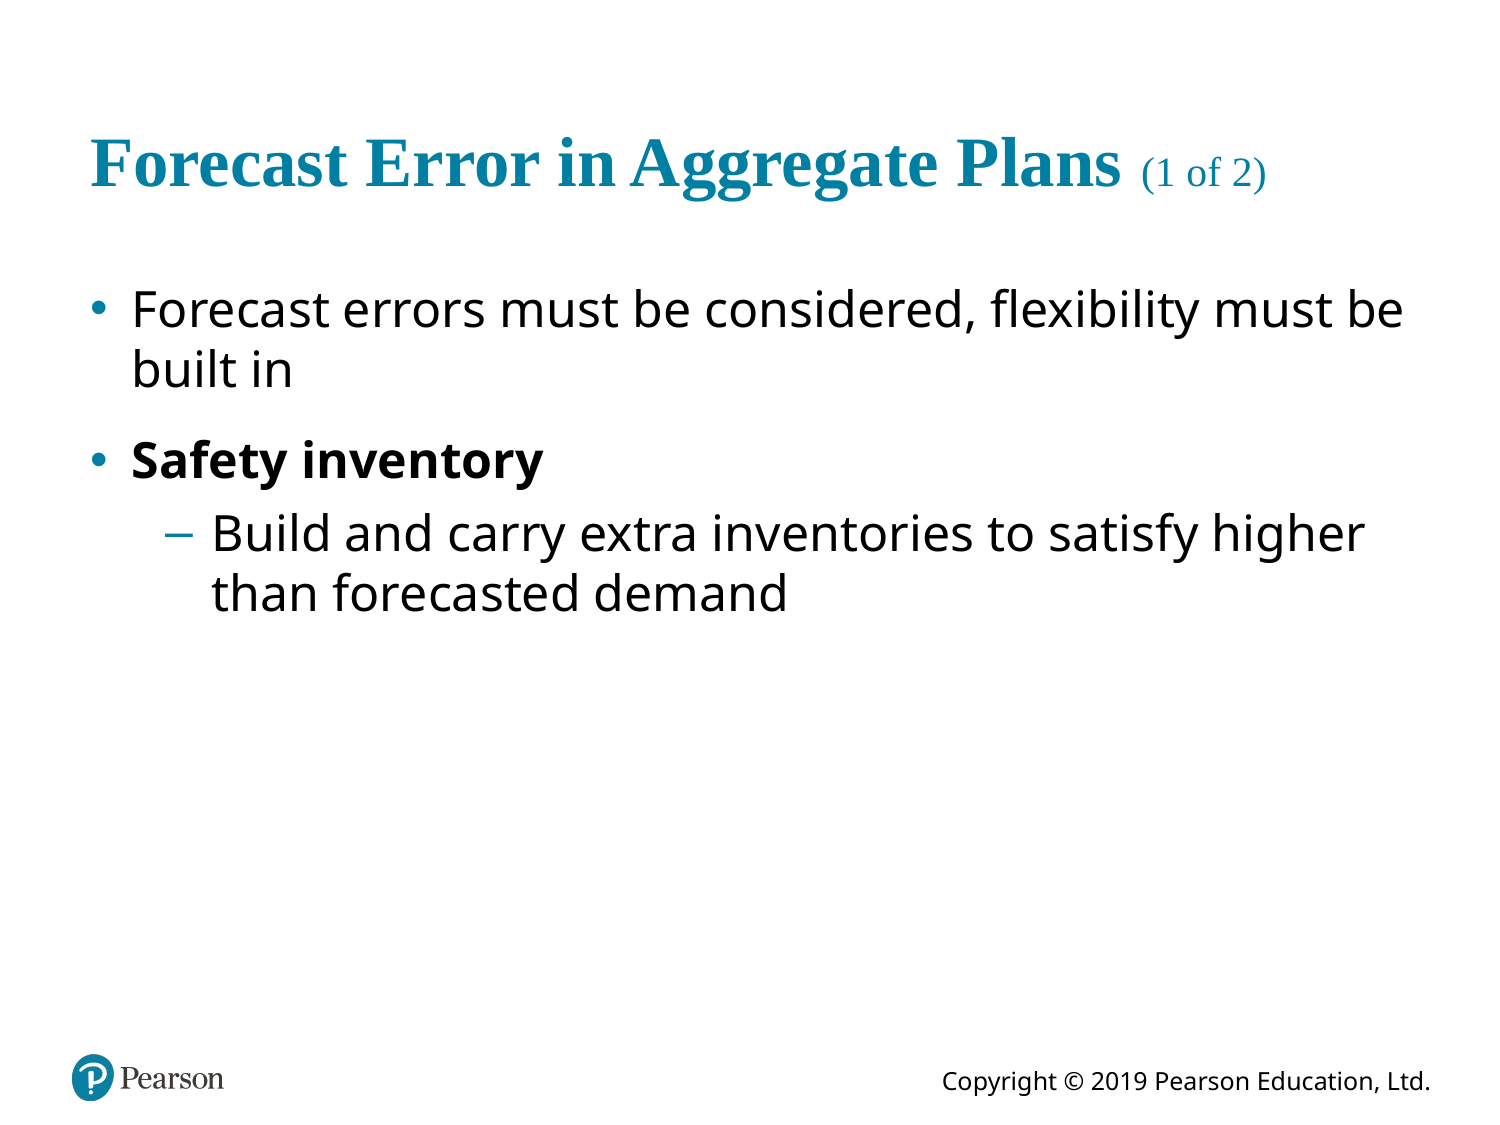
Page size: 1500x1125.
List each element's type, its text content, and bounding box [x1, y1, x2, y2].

list Forecast errors must be considered, flexibility must be built in Safety inventory Build and carry extra inventories to satisfy higher than forecasted demand [75, 262, 1425, 931]
picture [98, 1054, 224, 1101]
title Forecast Error in Aggregate Plans (1 of 2) [75, 0, 1425, 216]
picture [80, 1063, 106, 1088]
picture [72, 1054, 88, 1070]
picture [72, 1087, 83, 1101]
